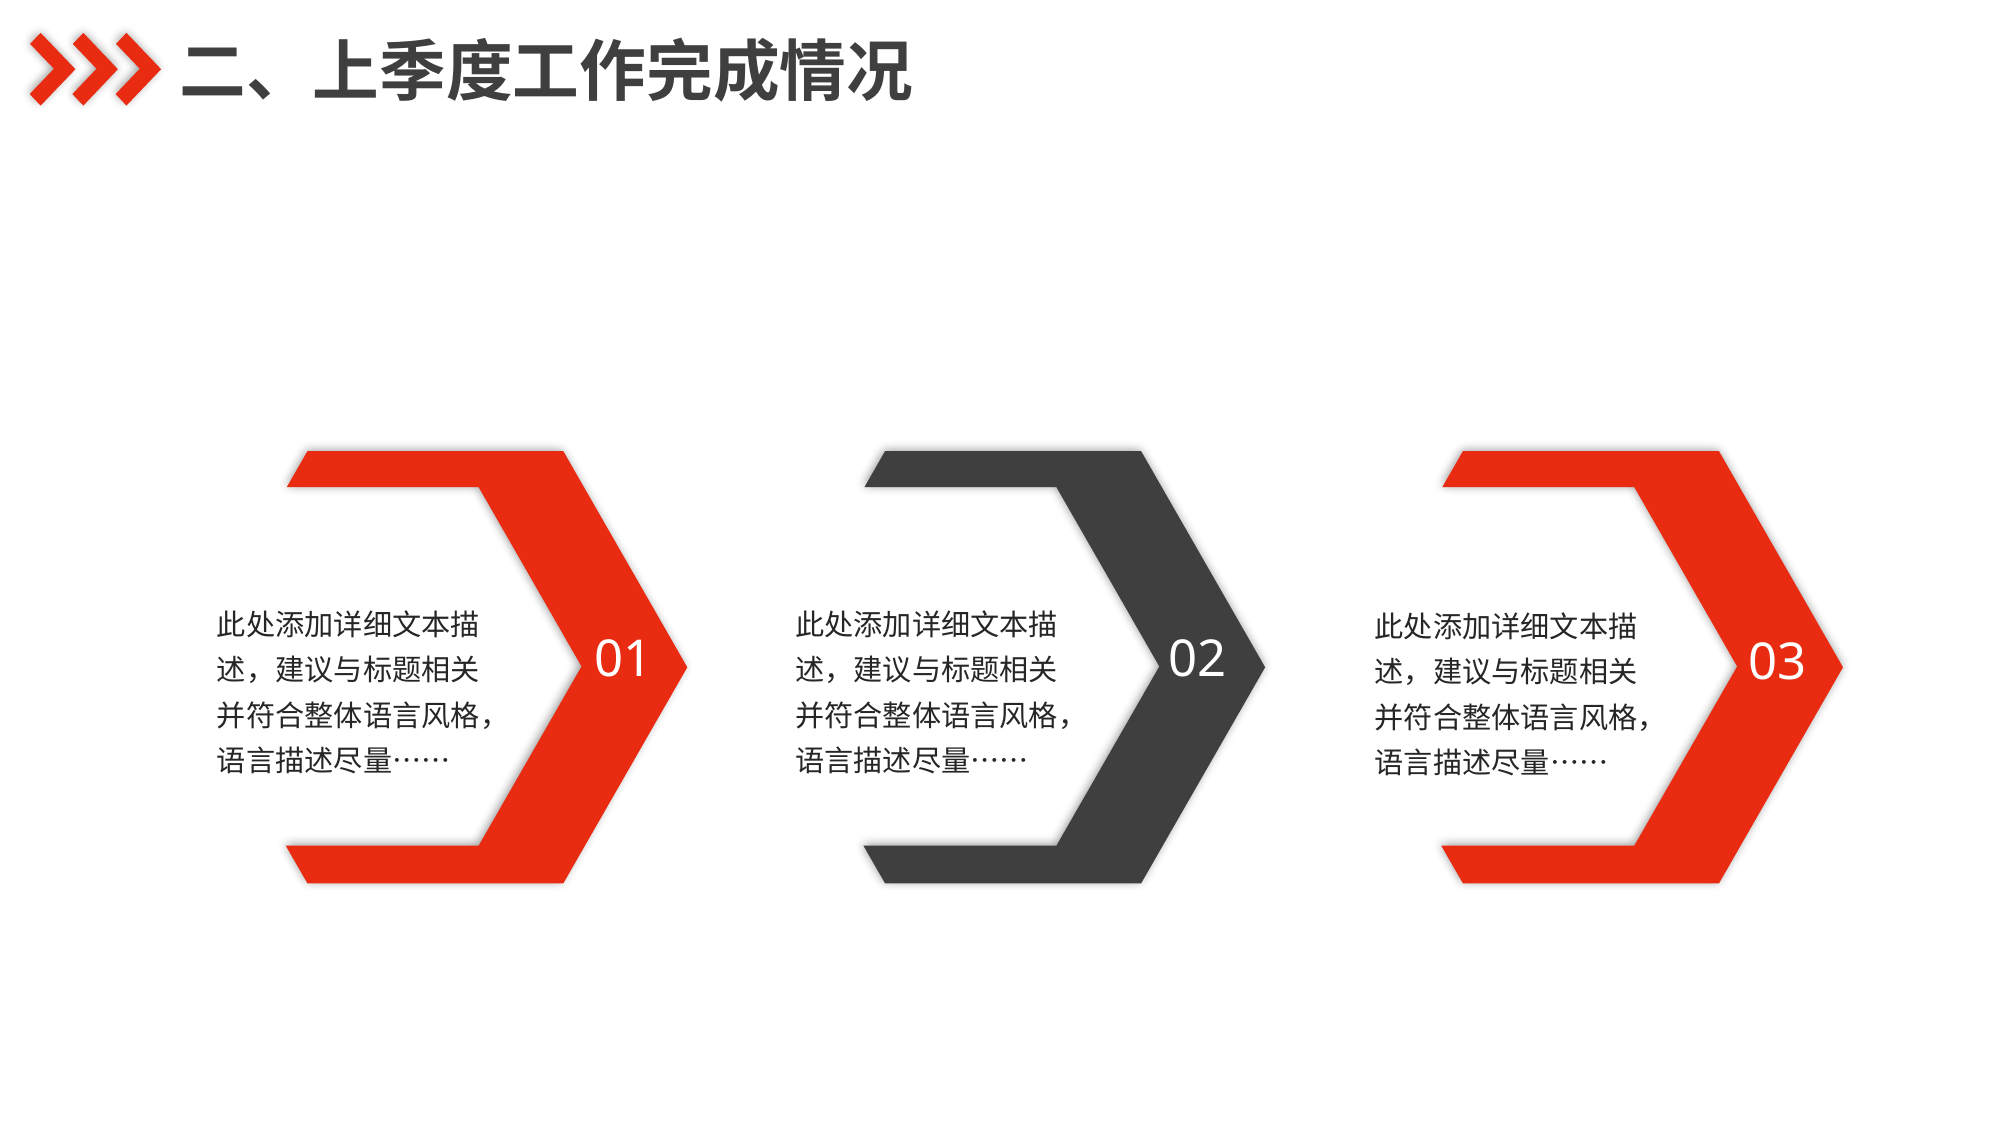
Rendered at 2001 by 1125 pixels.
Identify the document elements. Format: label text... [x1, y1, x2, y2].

text_box [29, 32, 76, 106]
text_box [115, 32, 162, 106]
text_box 二、上季度工作完成情况 [164, 21, 929, 117]
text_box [1359, 450, 1843, 884]
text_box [779, 450, 1266, 884]
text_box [201, 450, 688, 884]
text_box [72, 32, 118, 106]
